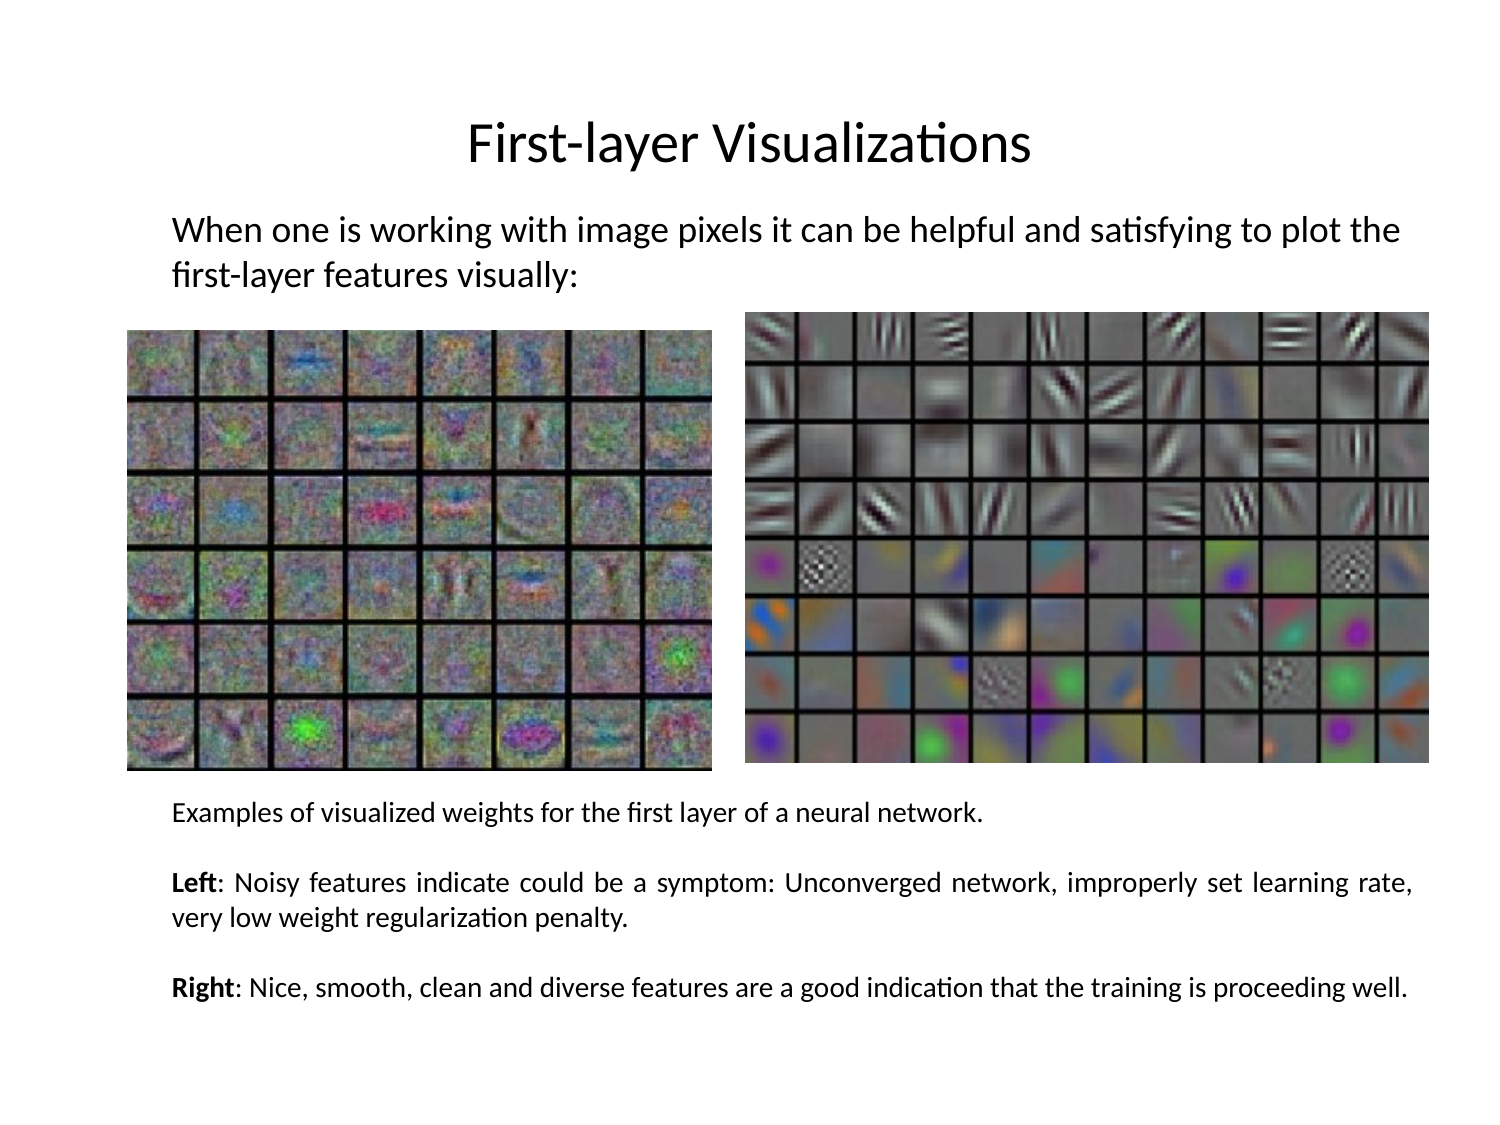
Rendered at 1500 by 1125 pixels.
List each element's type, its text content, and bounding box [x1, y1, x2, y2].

title First-layer Visualizations [75, 45, 1425, 233]
picture [745, 312, 1429, 764]
text_box Examples of visualized weights for the first layer of a neural network. Left: Noisy features indicate could be a symptom: Unconverged network, improperly set learning rate, very low weight regularization penalty. Right: Nice, smooth, clean and diverse features are a good indication that the training is proceeding well. [157, 786, 1429, 1011]
text_box When one is working with image pixels it can be helpful and satisfying to plot the first-layer features visually: [157, 197, 1429, 303]
picture [127, 329, 712, 772]
